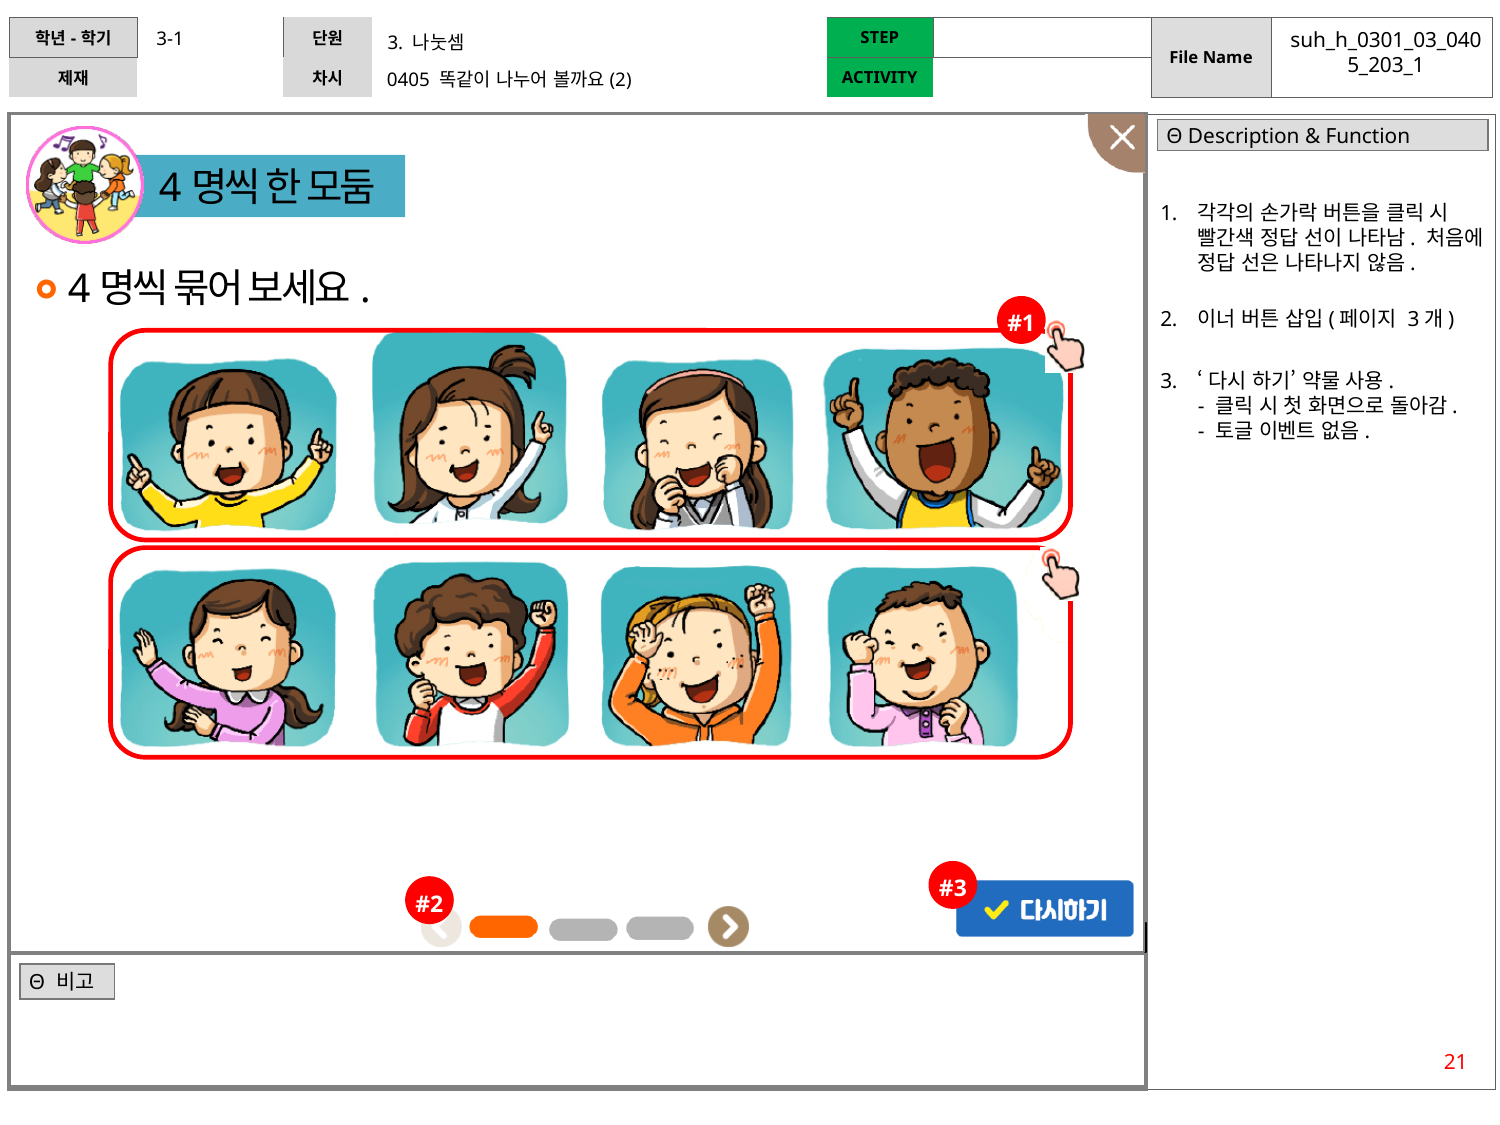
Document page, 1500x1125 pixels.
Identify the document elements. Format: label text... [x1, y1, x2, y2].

picture [546, 915, 619, 944]
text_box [10, 113, 1145, 953]
picture [956, 880, 1135, 937]
text_box 3-1 [141, 18, 284, 55]
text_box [110, 322, 1071, 758]
picture [419, 904, 464, 948]
picture [24, 125, 144, 244]
table_header Θ Description & Function [1158, 120, 1487, 150]
picture [705, 904, 752, 949]
picture [468, 913, 539, 941]
picture [34, 276, 58, 302]
text_box suh_h_0301_03_0405_203_1 [1271, 18, 1500, 84]
picture [1040, 547, 1081, 602]
picture [1045, 319, 1086, 374]
picture [623, 913, 696, 942]
text_box 각각의 손가락 버튼을 클릭 시 빨간색 정답 선이 나타남. 처음에 정답 선은 나타나지 않음. 이너 버튼 삽입(페이지 3개) ‘다시 하기’ 약물 사용. - 클릭 시 첫 화면으로 돌아감. - 토글 이벤트 없음. [1149, 160, 1500, 482]
text_box [460, 906, 705, 953]
text_box 3. 나눗셈 [372, 23, 828, 48]
text_box 0405 똑같이 나누어 볼까요(2) [372, 60, 821, 96]
